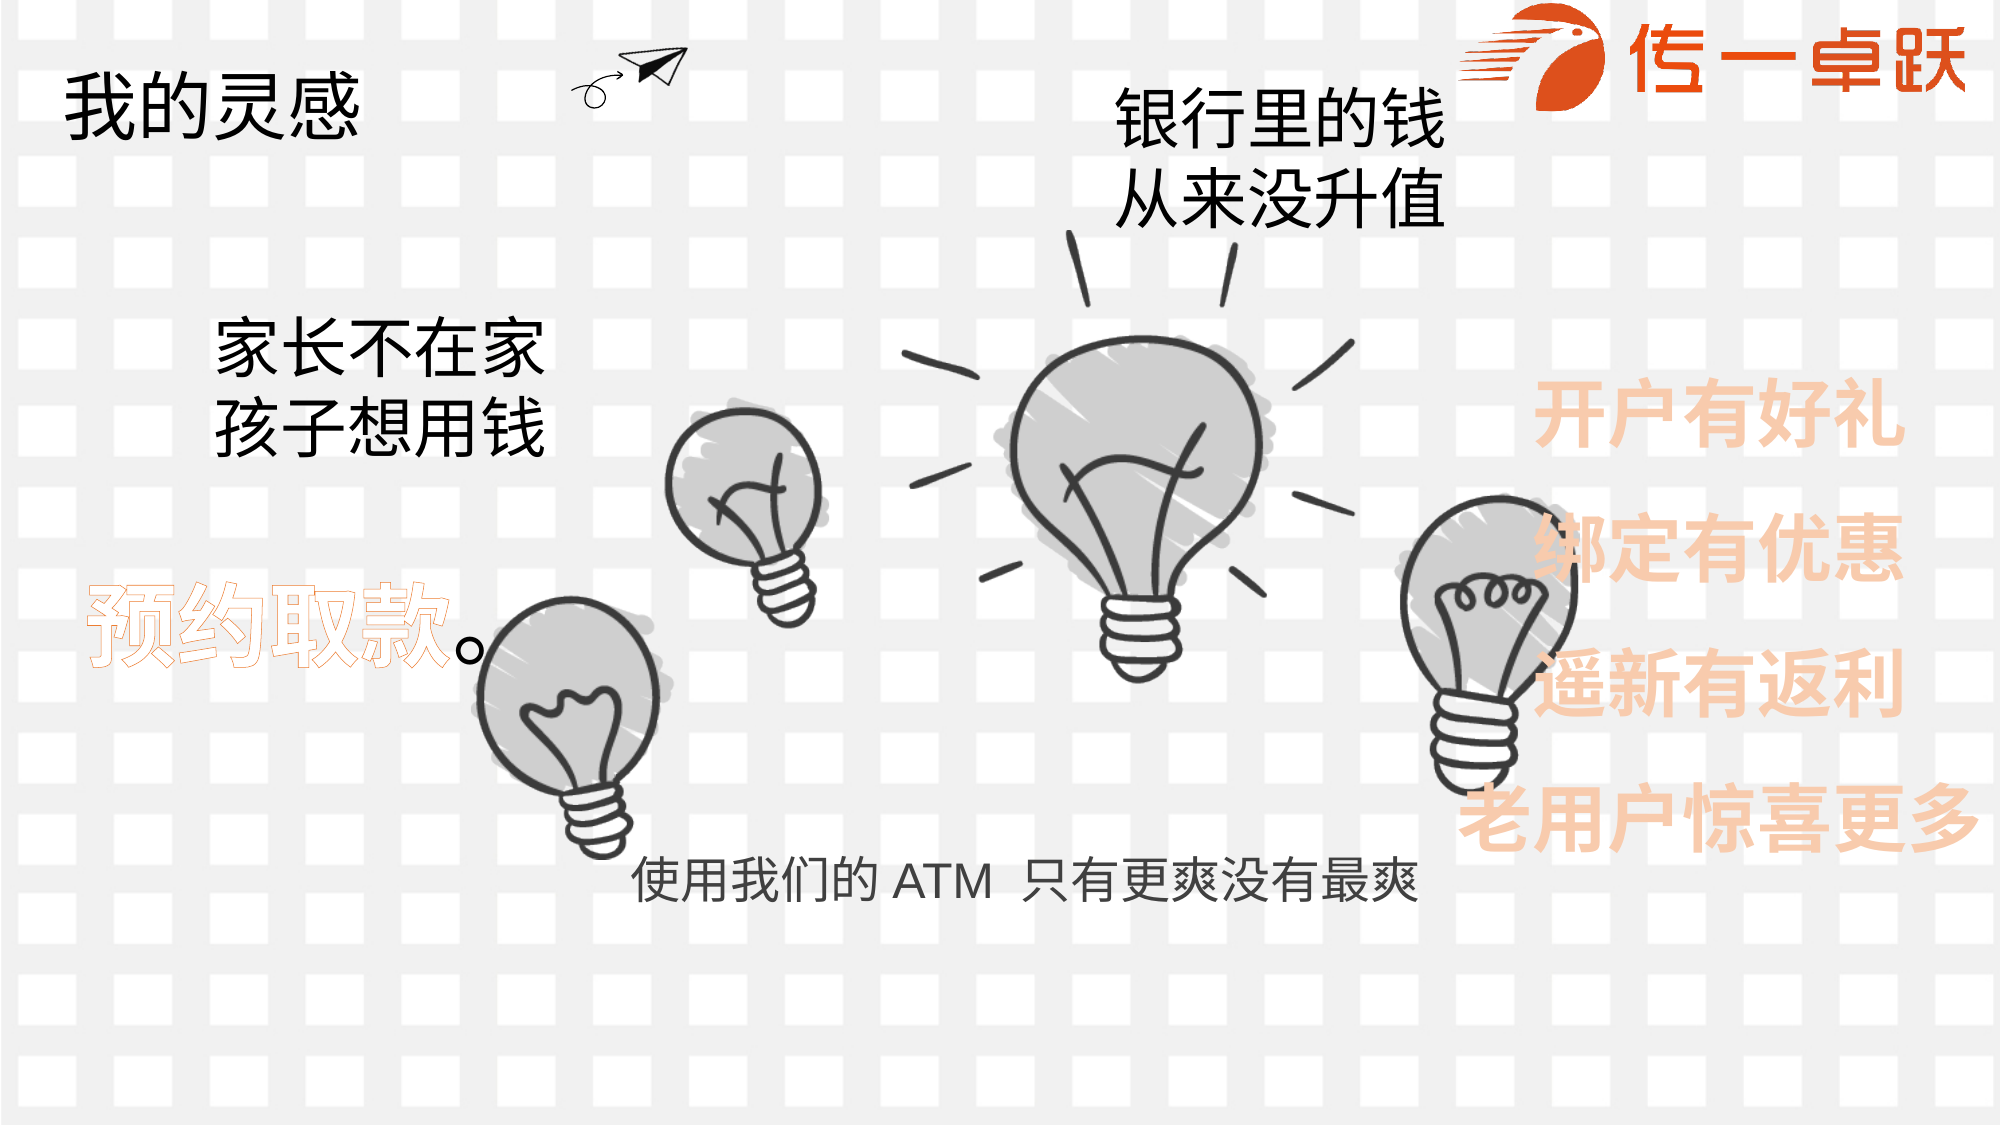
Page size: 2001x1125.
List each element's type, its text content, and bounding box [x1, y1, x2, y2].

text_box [581, 43, 686, 109]
text_box 使用我们的ATM 只有更爽没有最爽 [609, 860, 1442, 916]
text_box 预约取款。 [70, 505, 471, 851]
text_box 开户有好礼 绑定有优惠 遥新有返利 老用户惊喜更多 [1442, 314, 1998, 870]
text_box 银行里的钱从来没升值 [1099, 69, 1489, 230]
text_box 家长不在家 孩子想用钱 [198, 298, 471, 474]
picture [0, 0, 2000, 1125]
text_box 我的灵感 [48, 52, 378, 158]
